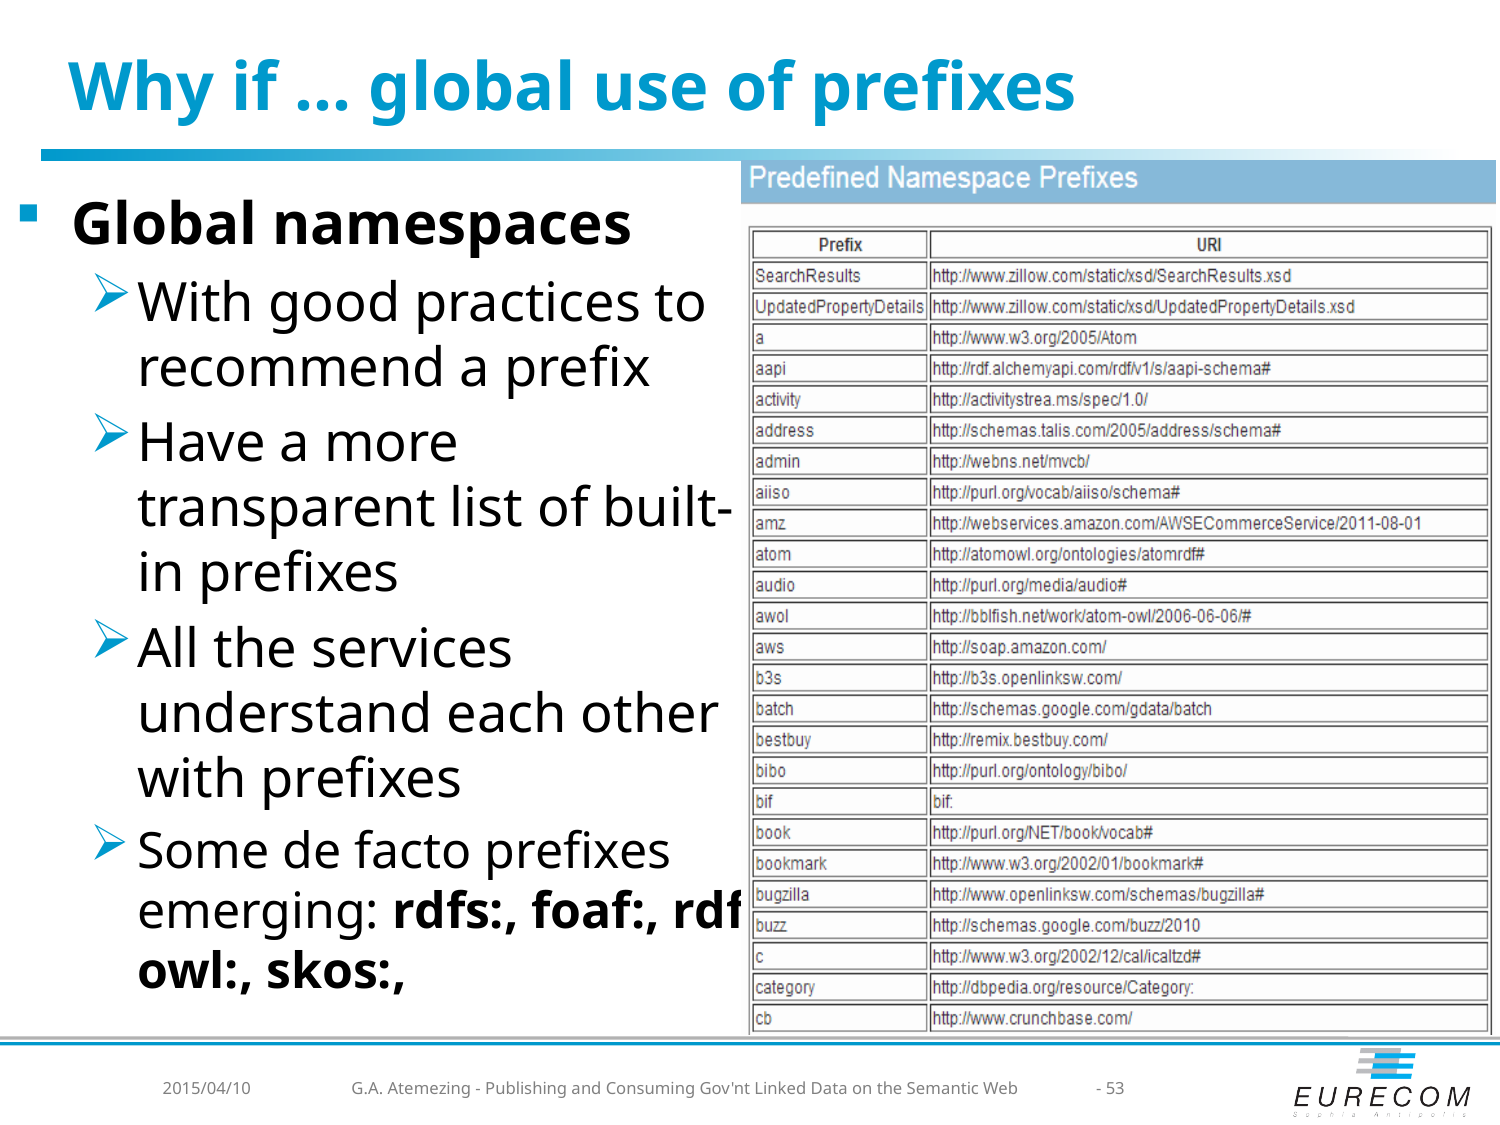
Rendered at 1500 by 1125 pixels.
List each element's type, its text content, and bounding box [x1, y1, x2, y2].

footer G.A. Atemezing - Publishing and Consuming Gov'nt Linked Data on the Semantic Web [336, 1070, 1069, 1107]
slide_number - 53 [1080, 1070, 1200, 1103]
list Global namespaces With good practices to recommend a prefix Have a more transparent list of built-in prefixes All the services understand each other with prefixes Some de facto prefixes emerging: rdfs:, foaf:, rdf: owl:, skos:, [0, 178, 735, 1018]
title Why if … global use of prefixes [52, 30, 1460, 138]
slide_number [147, 1070, 325, 1103]
picture [741, 160, 1496, 1036]
picture [1293, 1048, 1477, 1118]
